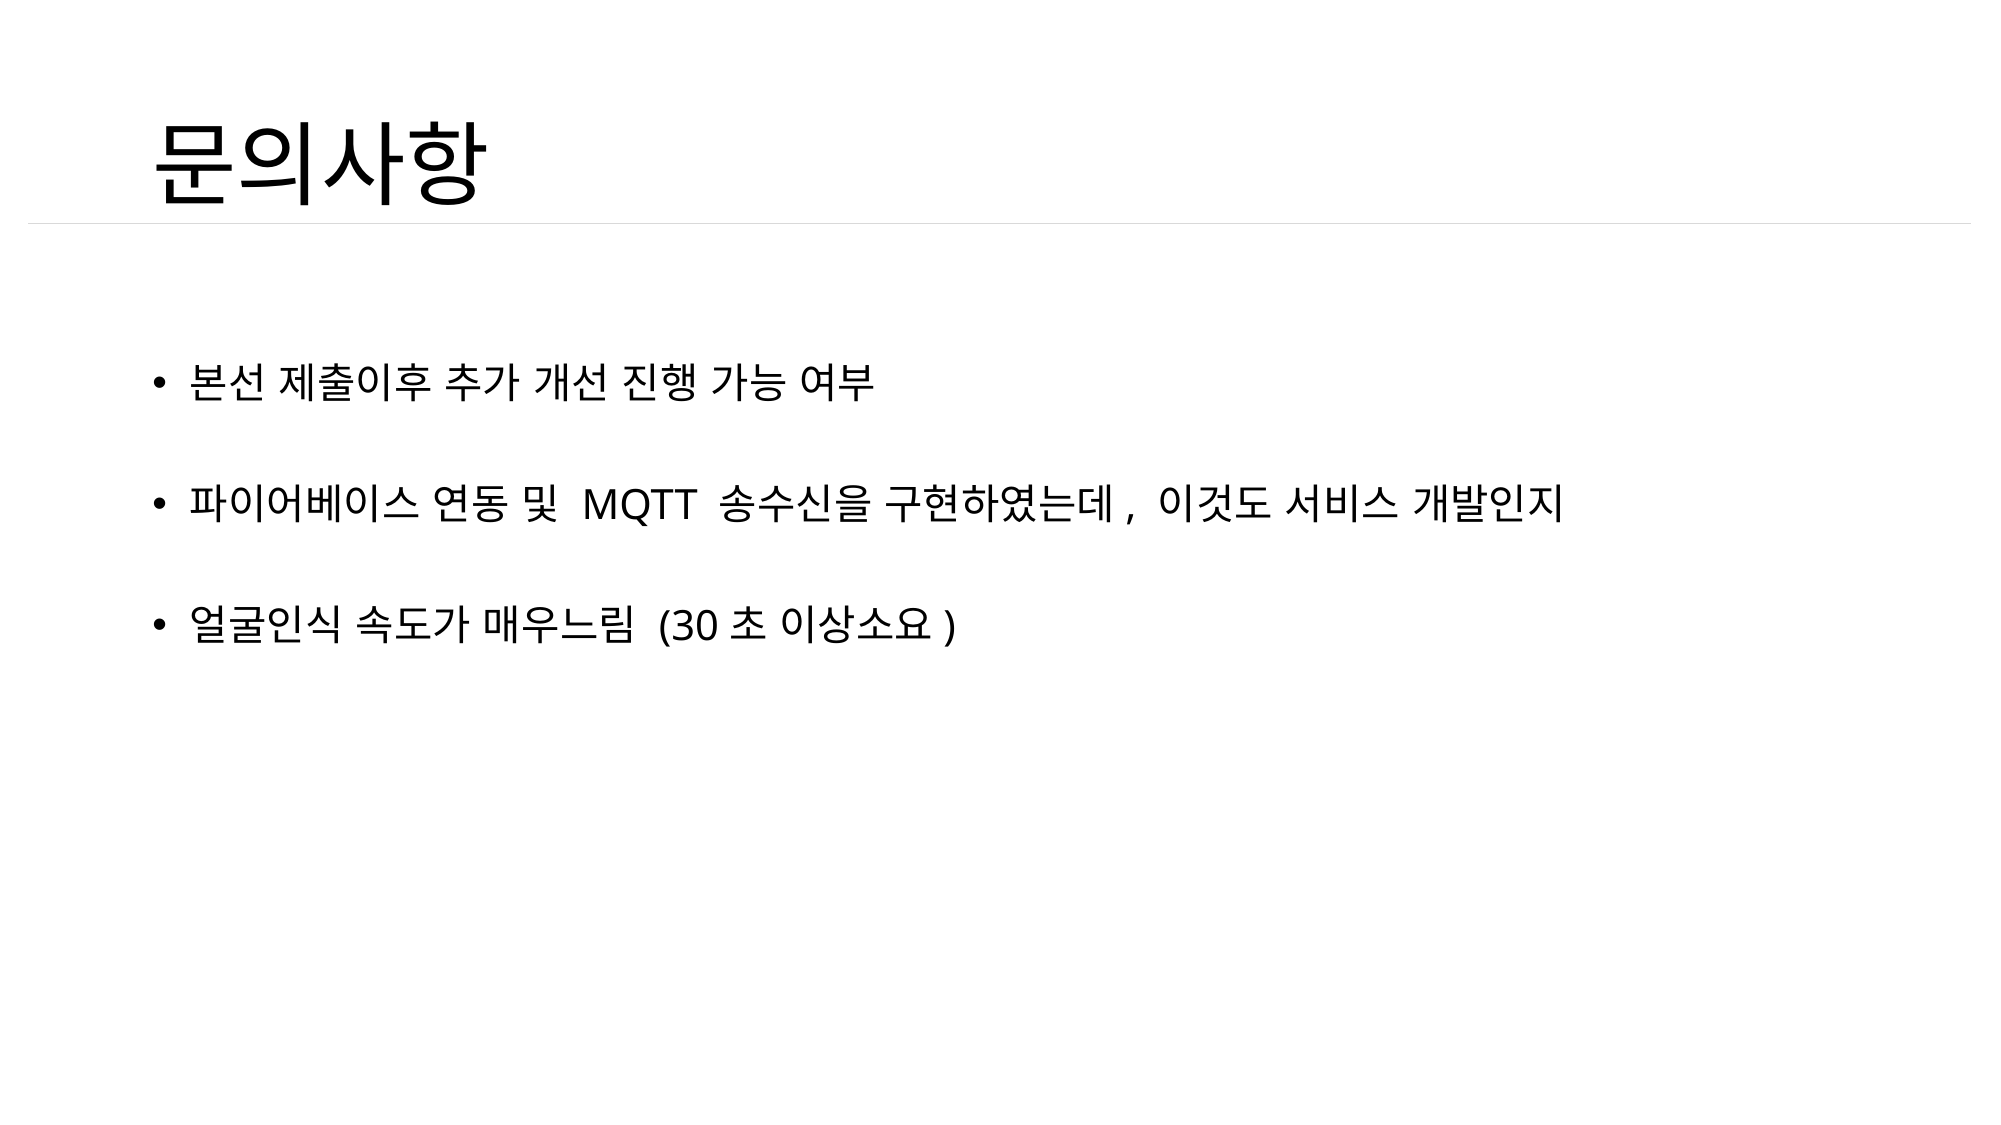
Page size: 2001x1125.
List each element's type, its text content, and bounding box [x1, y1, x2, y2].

list 본선 제출이후 추가 개선 진행 가능 여부 파이어베이스 연동 및 MQTT 송수신을 구현하였는데, 이것도 서비스 개발인지 얼굴인식 속도가 매우느림 (30초 이상소요) [137, 299, 1863, 1014]
title 문의사항 [137, 59, 1863, 278]
